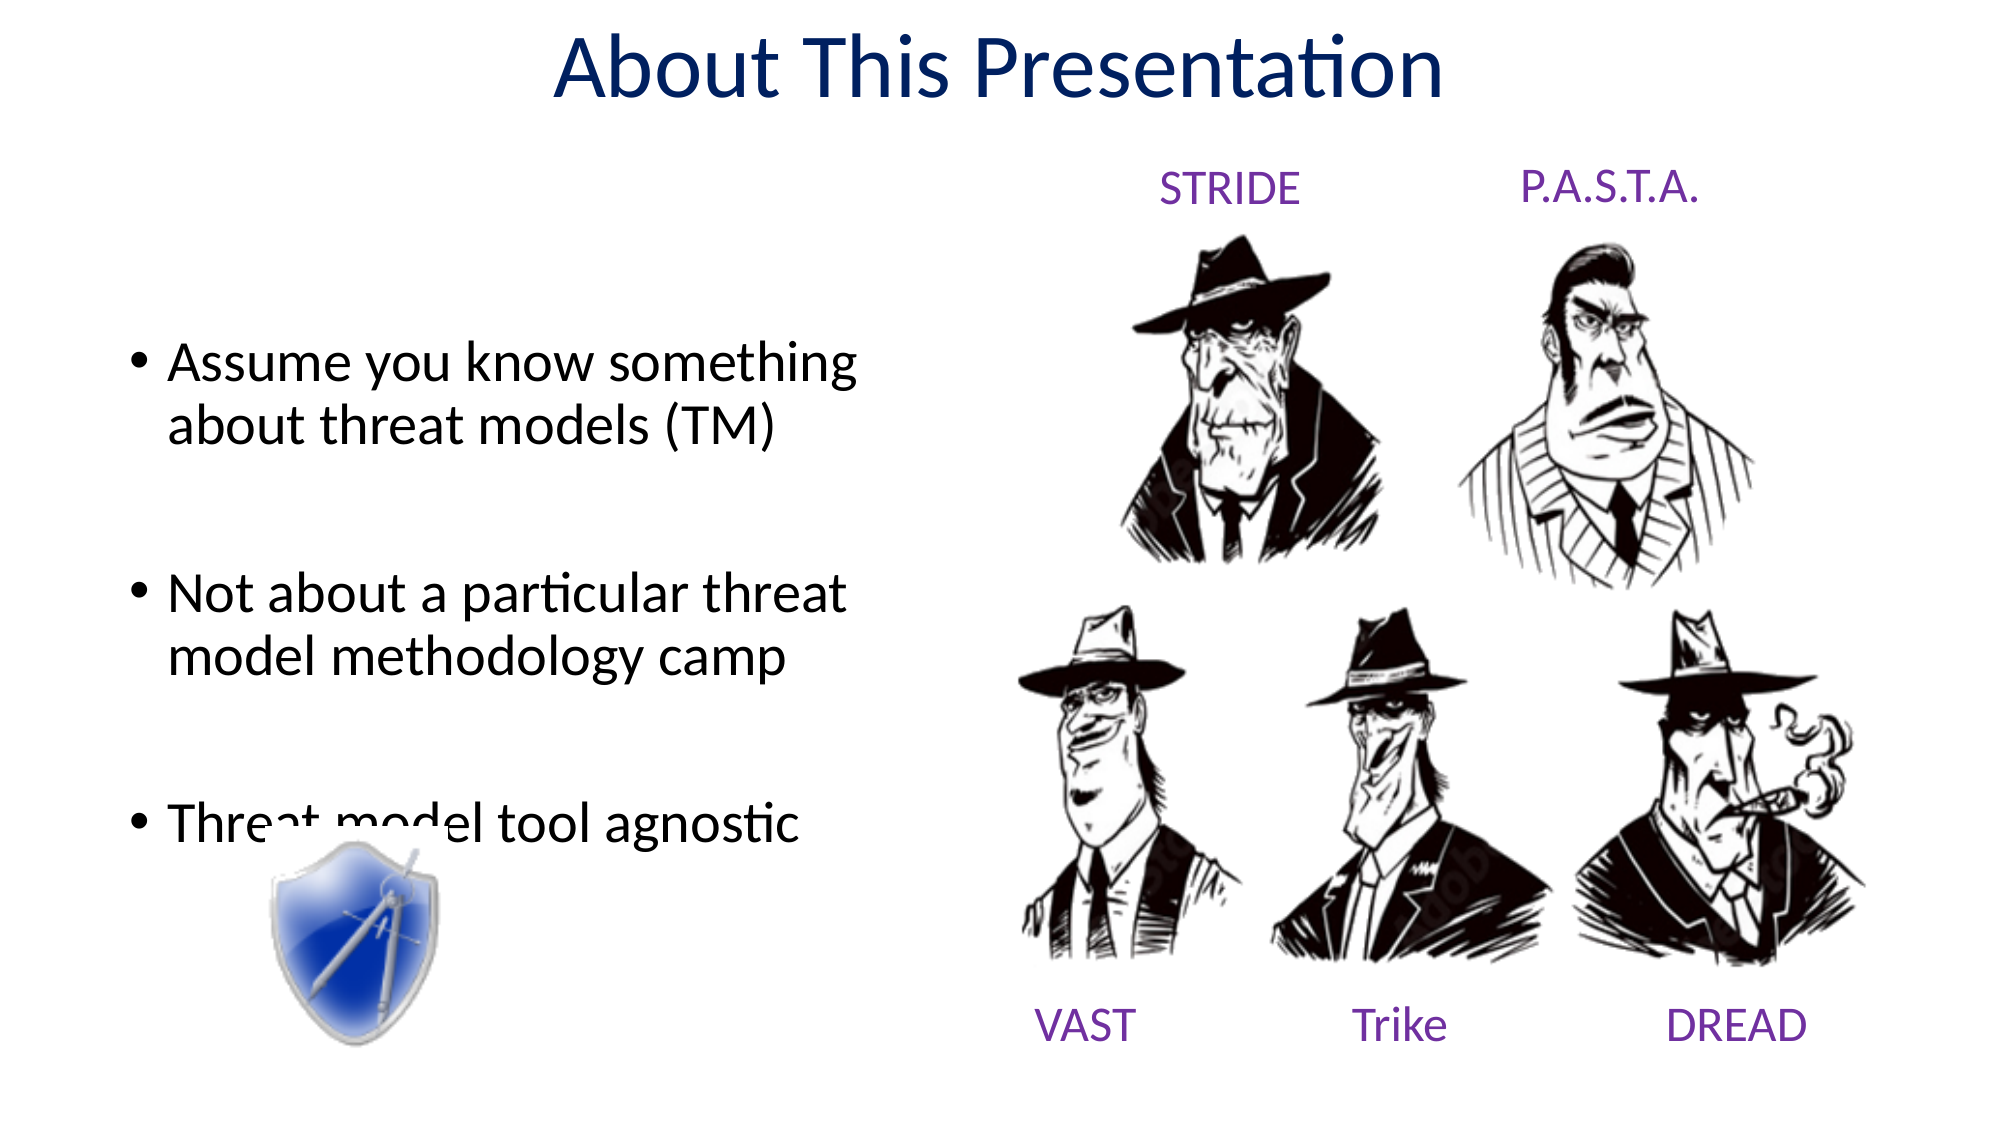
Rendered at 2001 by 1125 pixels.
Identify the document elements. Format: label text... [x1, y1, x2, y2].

text_box VAST [980, 990, 1191, 1060]
text_box Trike [1294, 990, 1506, 1060]
text_box DREAD [1631, 990, 1842, 1060]
text_box P.A.S.T.A. [1505, 151, 1716, 229]
title About This Presentation [33, 0, 1967, 139]
picture [1013, 229, 1868, 974]
text_box STRIDE [1125, 154, 1336, 224]
picture [265, 826, 448, 1055]
text_box Assume you know something about threat models (TM) Not about a particular threat model methodology camp Threat model tool agnostic [114, 323, 879, 863]
